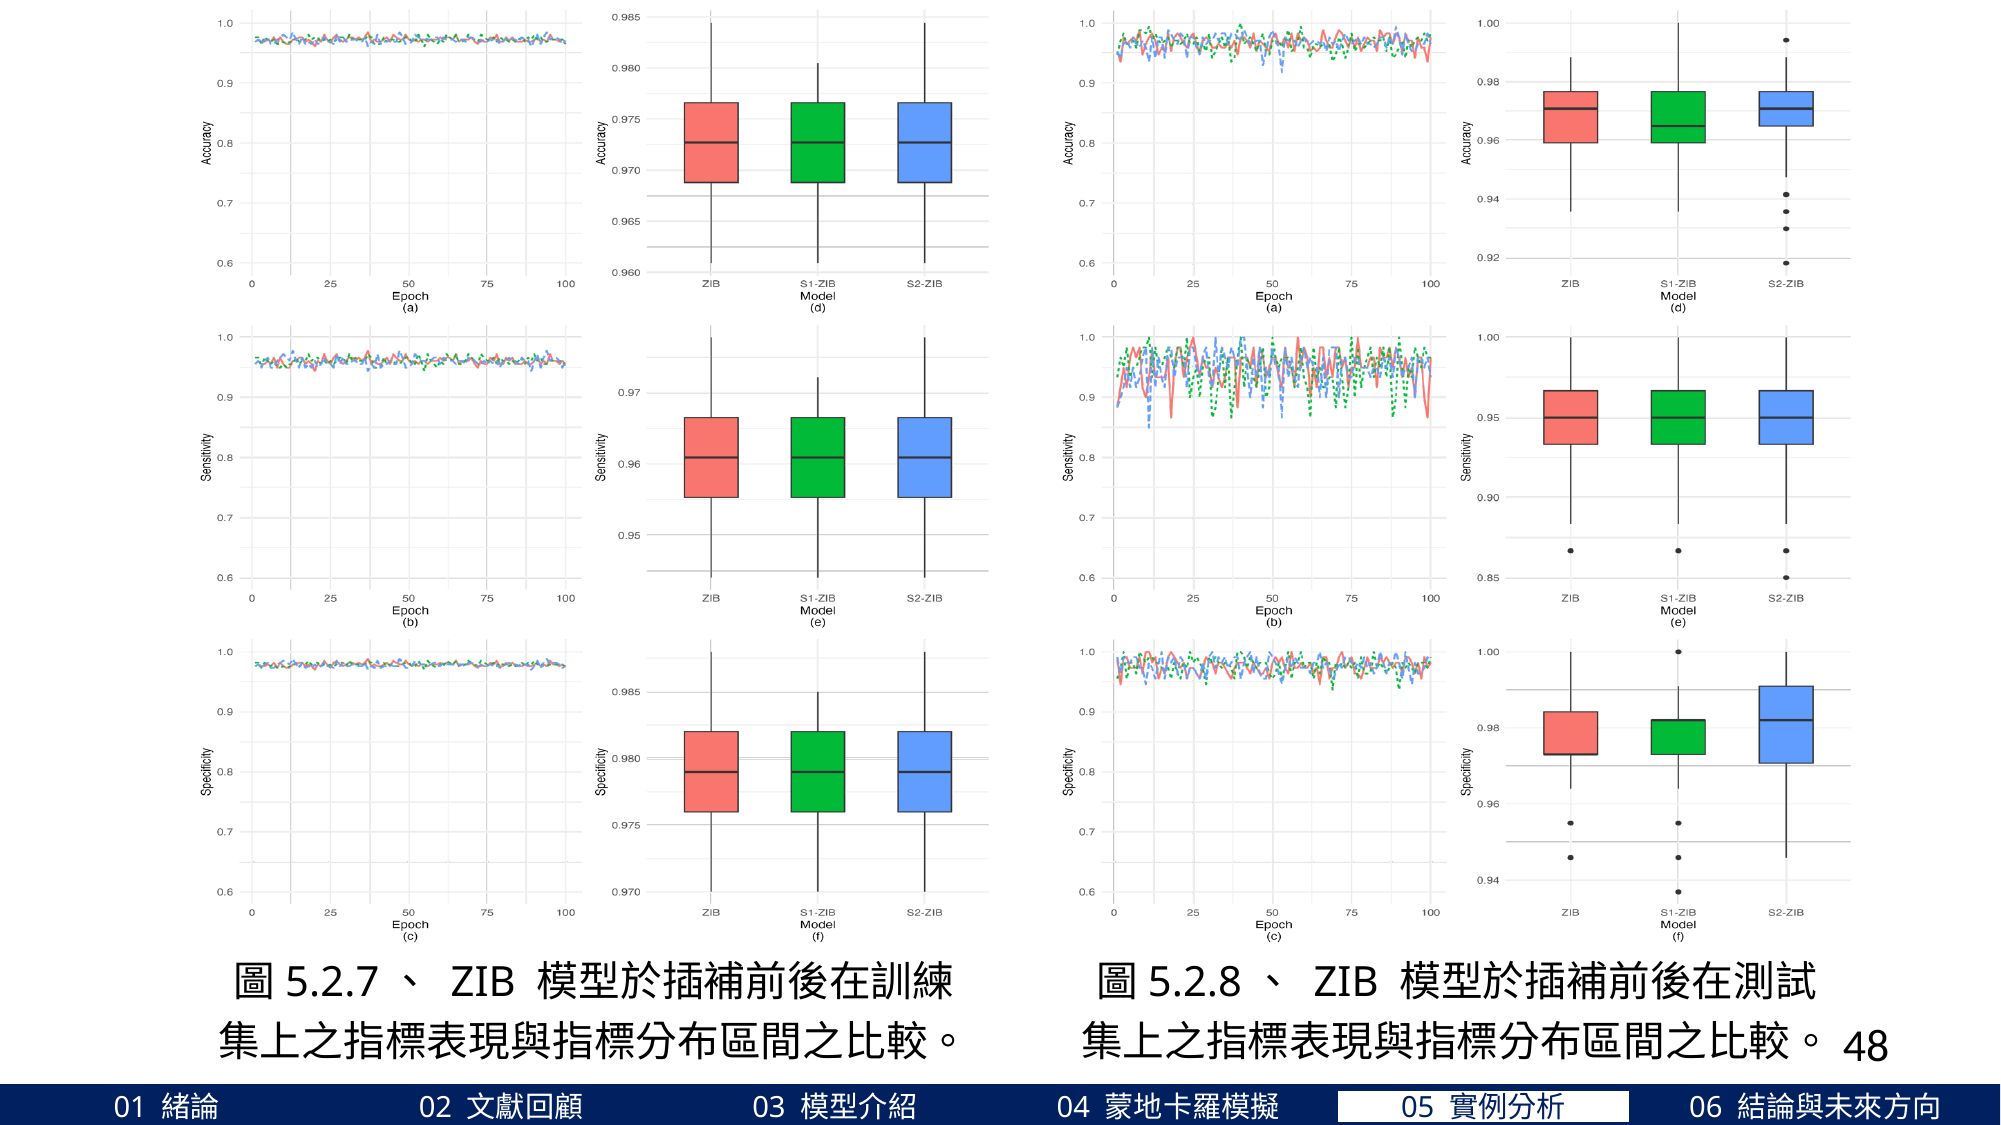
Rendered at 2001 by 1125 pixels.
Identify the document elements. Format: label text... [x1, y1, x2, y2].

picture [1048, 0, 1865, 954]
text_box 圖5.2.7、 ZIB 模型於插補前後在訓練集上之指標表現與指標分布區間之比較。 [199, 954, 989, 1073]
picture [185, 0, 1003, 954]
text_box 圖5.2.8、 ZIB 模型於插補前後在測試集上之指標表現與指標分布區間之比較。 [1062, 954, 1851, 1073]
